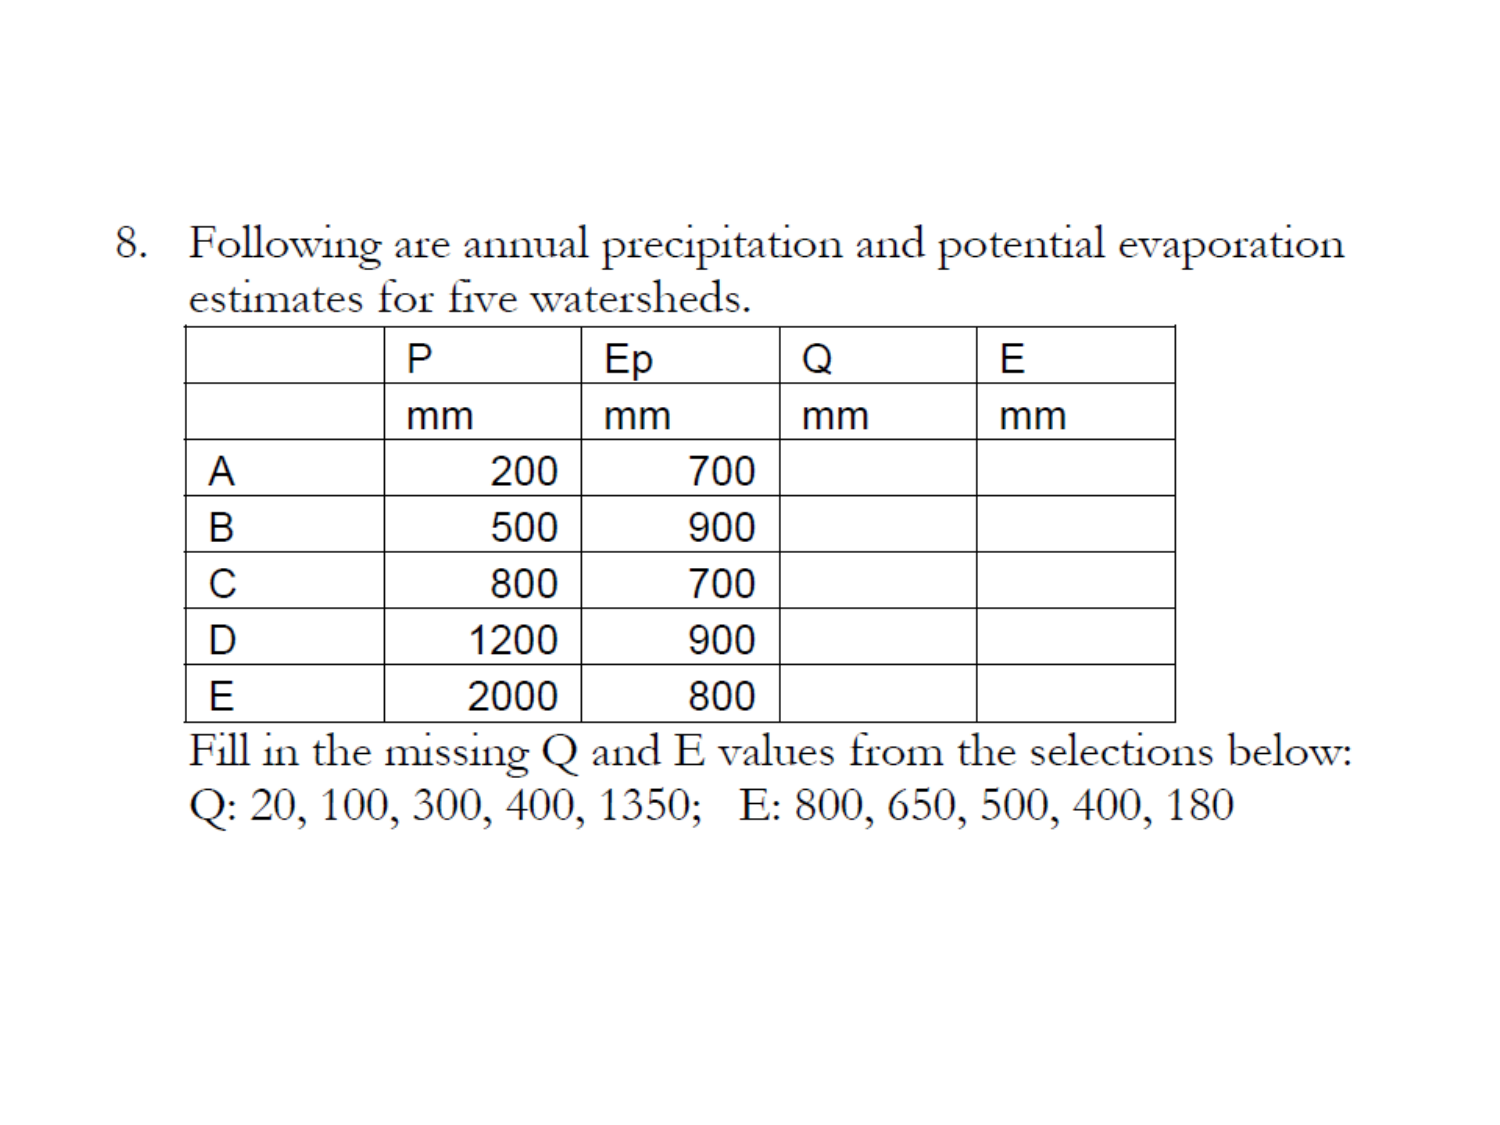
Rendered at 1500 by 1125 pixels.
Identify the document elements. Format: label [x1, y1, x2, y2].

picture [76, 181, 1414, 853]
